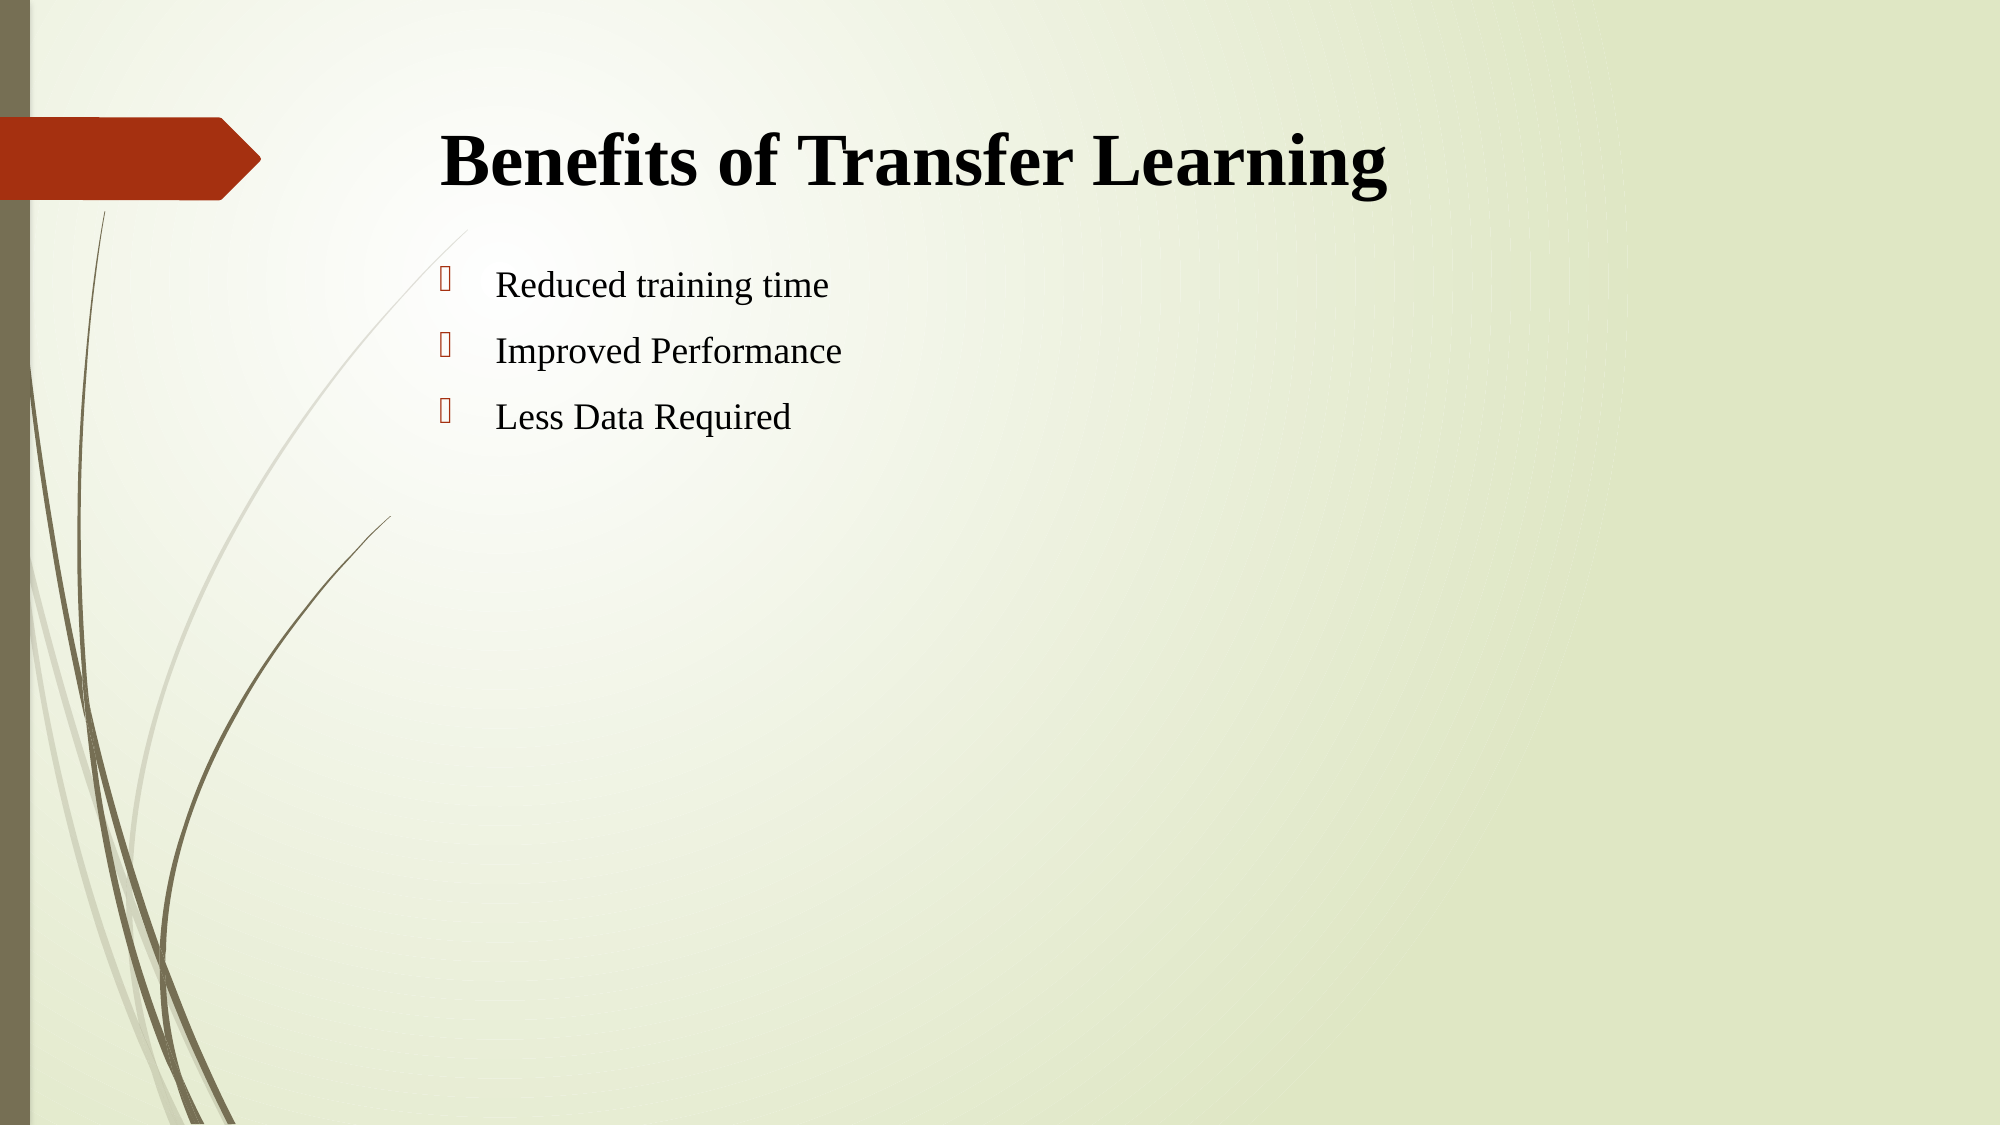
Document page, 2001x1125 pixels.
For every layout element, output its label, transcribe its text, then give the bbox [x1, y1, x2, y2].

title Benefits of Transfer Learning [425, 102, 1888, 239]
list Reduced training time Improved Performance Less Data Required [424, 252, 1887, 873]
